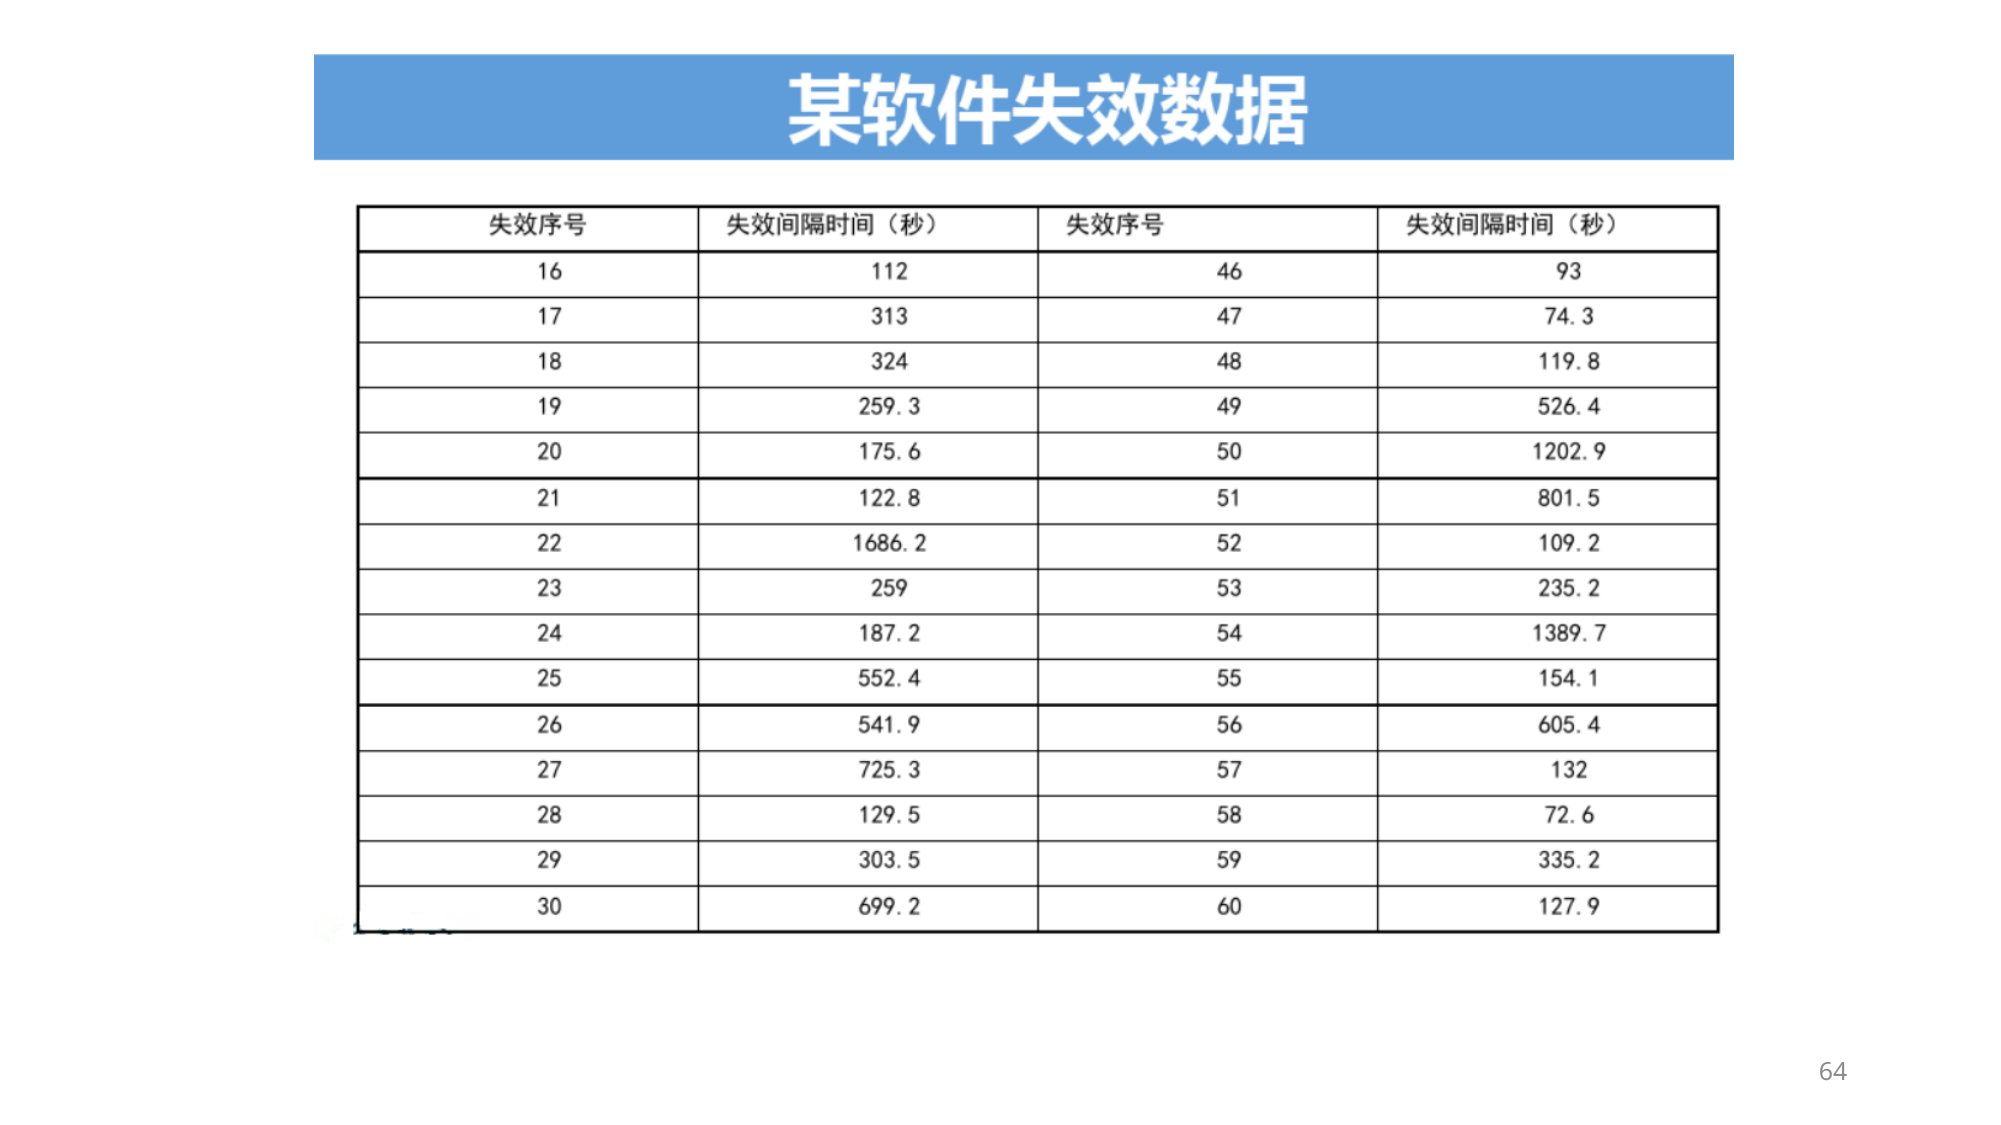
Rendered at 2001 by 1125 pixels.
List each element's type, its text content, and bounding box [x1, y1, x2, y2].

slide_number 64 [1412, 1042, 1863, 1103]
picture [314, 42, 1735, 941]
